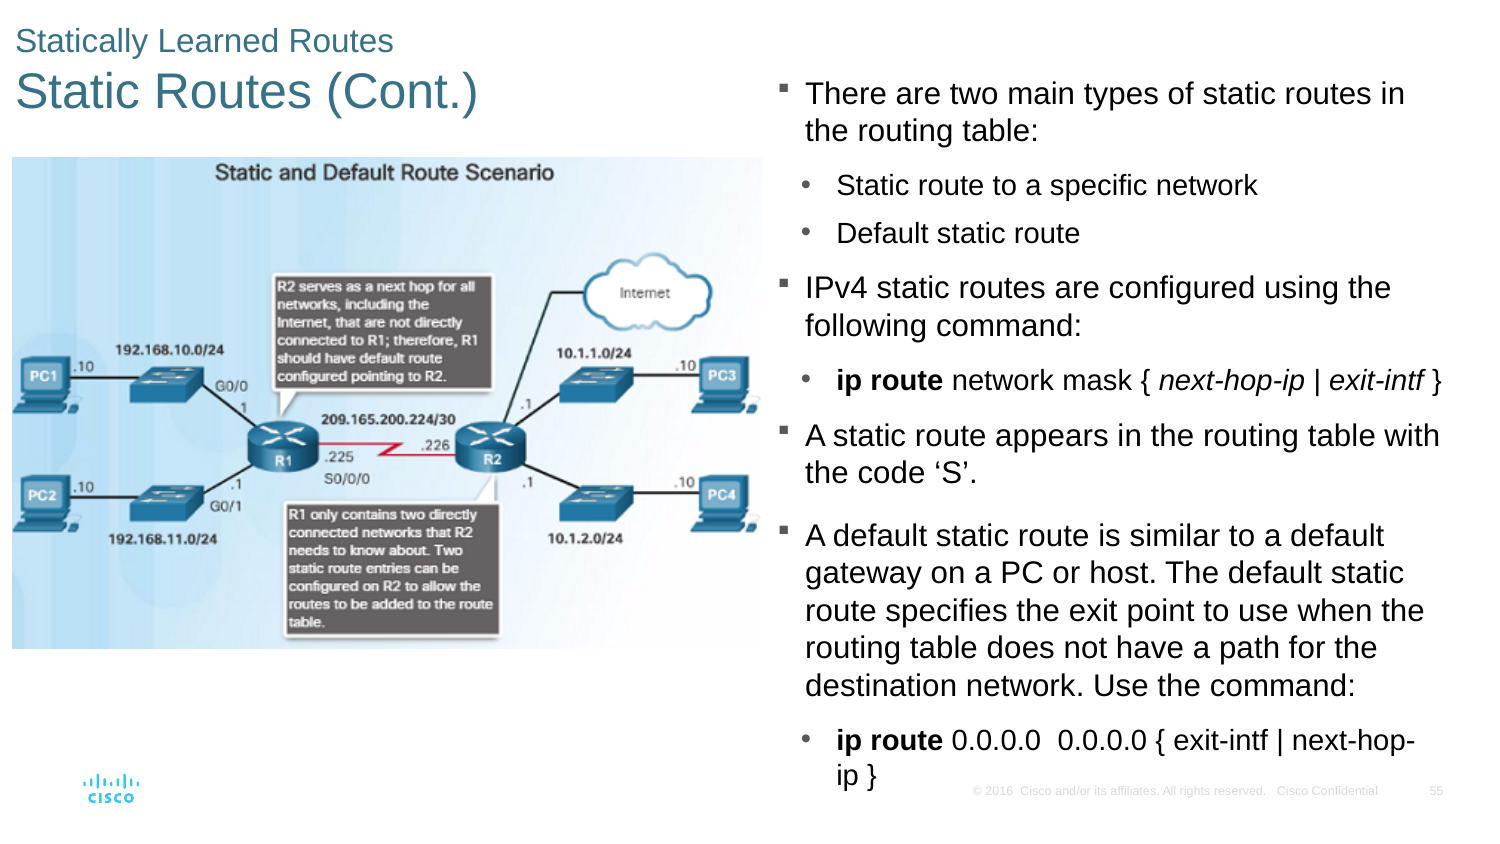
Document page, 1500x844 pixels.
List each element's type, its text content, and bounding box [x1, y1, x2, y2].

title Statically Learned Routes Static Routes (Cont.) [0, 6, 583, 131]
picture [11, 157, 763, 649]
list There are two main types of static routes in the routing table: Static route to a specific network Default static route IPv4 static routes are configured using the following command: ip route network mask { next-hop-ip | exit-intf } A static route appears in the routing table with the code ‘S’. A default static route is similar to a default gateway on a PC or host. The default static route specifies the exit point to use when the routing table does not have a path for the destination network. Use the command: ip route 0.0.0.0 0.0.0.0 { exit-intf | next-hop-ip } [762, 65, 1488, 844]
